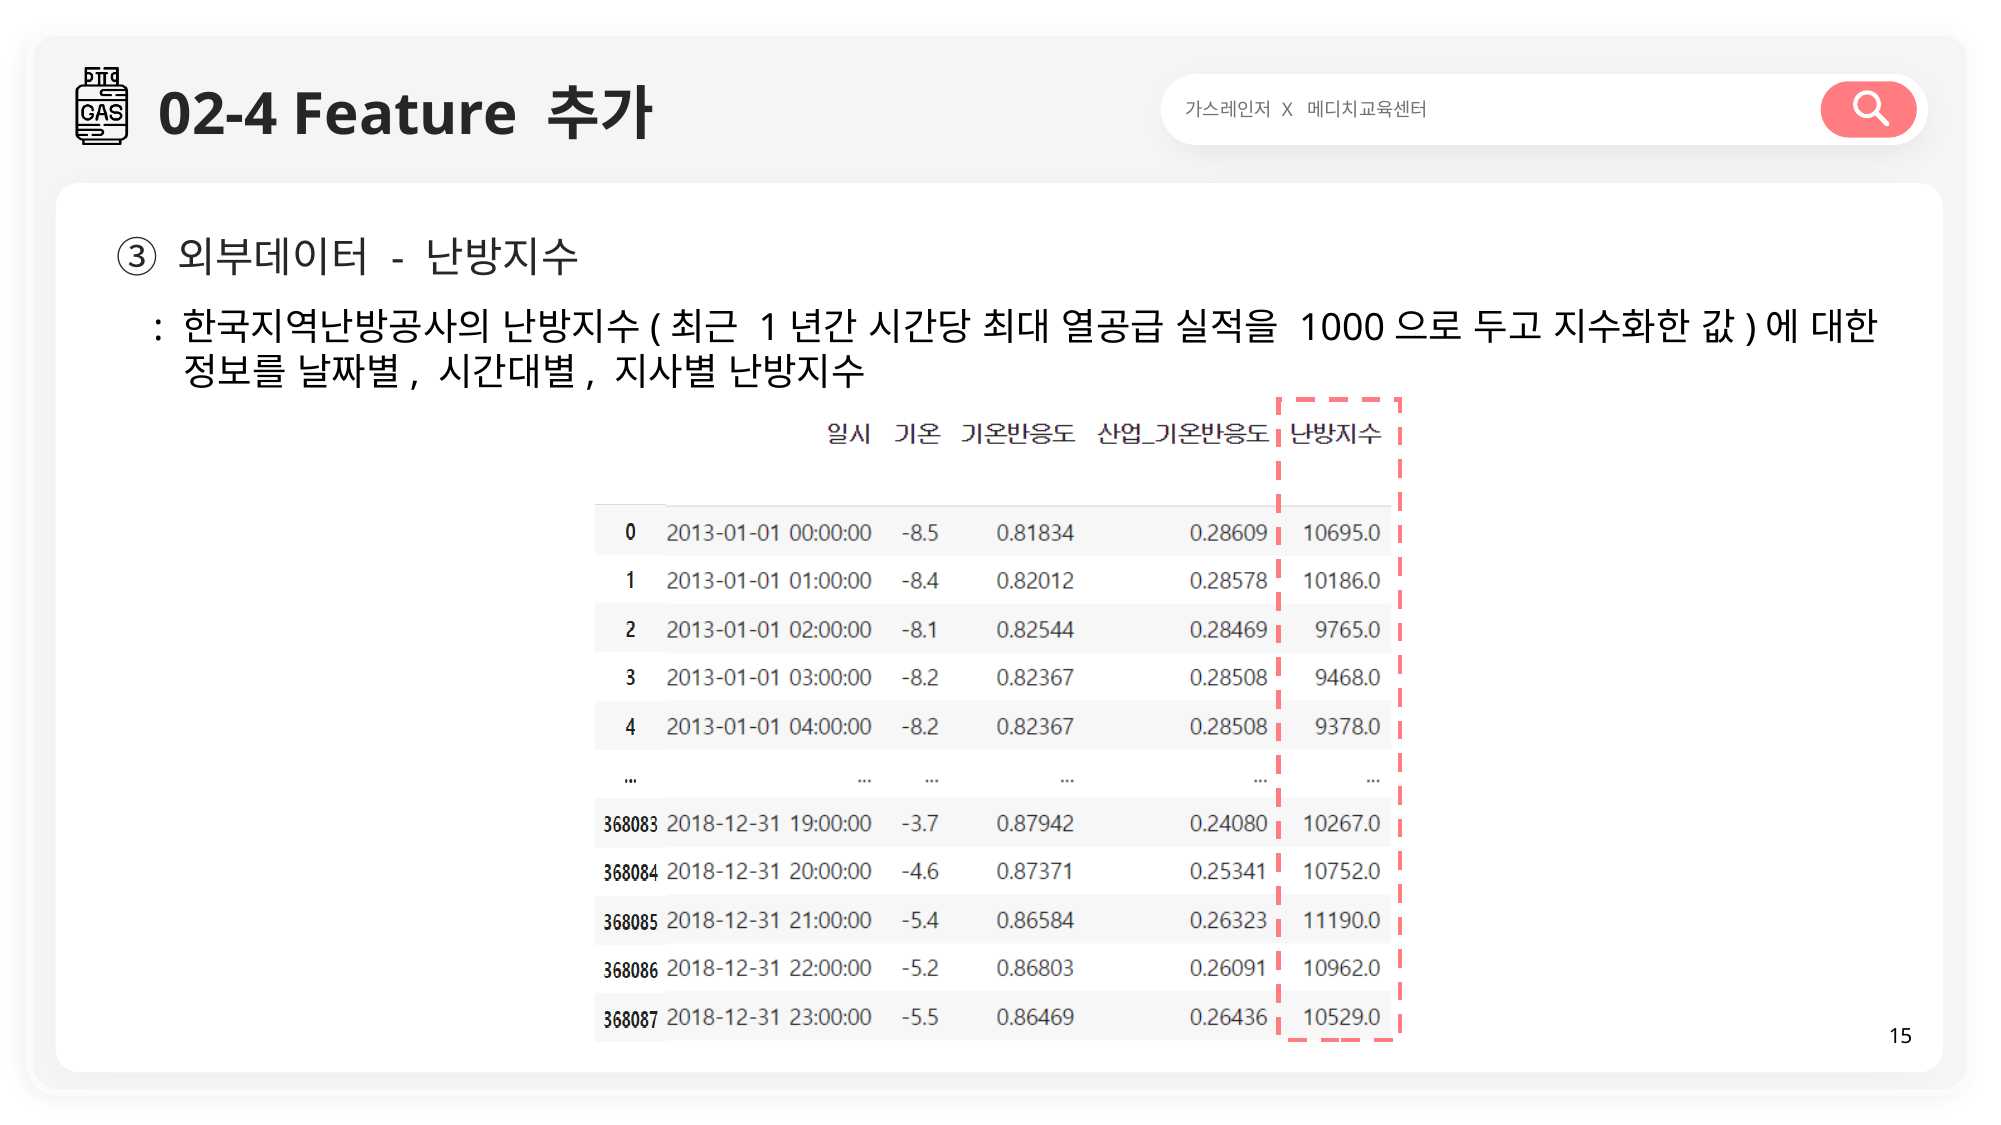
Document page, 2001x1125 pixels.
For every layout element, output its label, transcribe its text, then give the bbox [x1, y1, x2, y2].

picture [58, 67, 145, 145]
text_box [1853, 90, 1885, 129]
text_box 가스레인저 X 메디치교육센터 [1159, 72, 1930, 147]
text_box 02-4 Feature 추가 [144, 69, 1145, 154]
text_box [595, 397, 1404, 1049]
text_box 15 [1874, 1015, 1950, 1056]
text_box [54, 182, 1944, 1074]
text_box ③ 외부데이터 - 난방지수 [101, 223, 1304, 289]
text_box [28, 31, 1972, 1094]
text_box [1819, 80, 1918, 139]
text_box : 한국지역난방공사의 난방지수(최근 1년간 시간당 최대 열공급 실적을 1000으로 두고 지수화한 값)에 대한 정보를 날짜별, 시간대별, 지사별 난방지수 [138, 295, 1945, 401]
